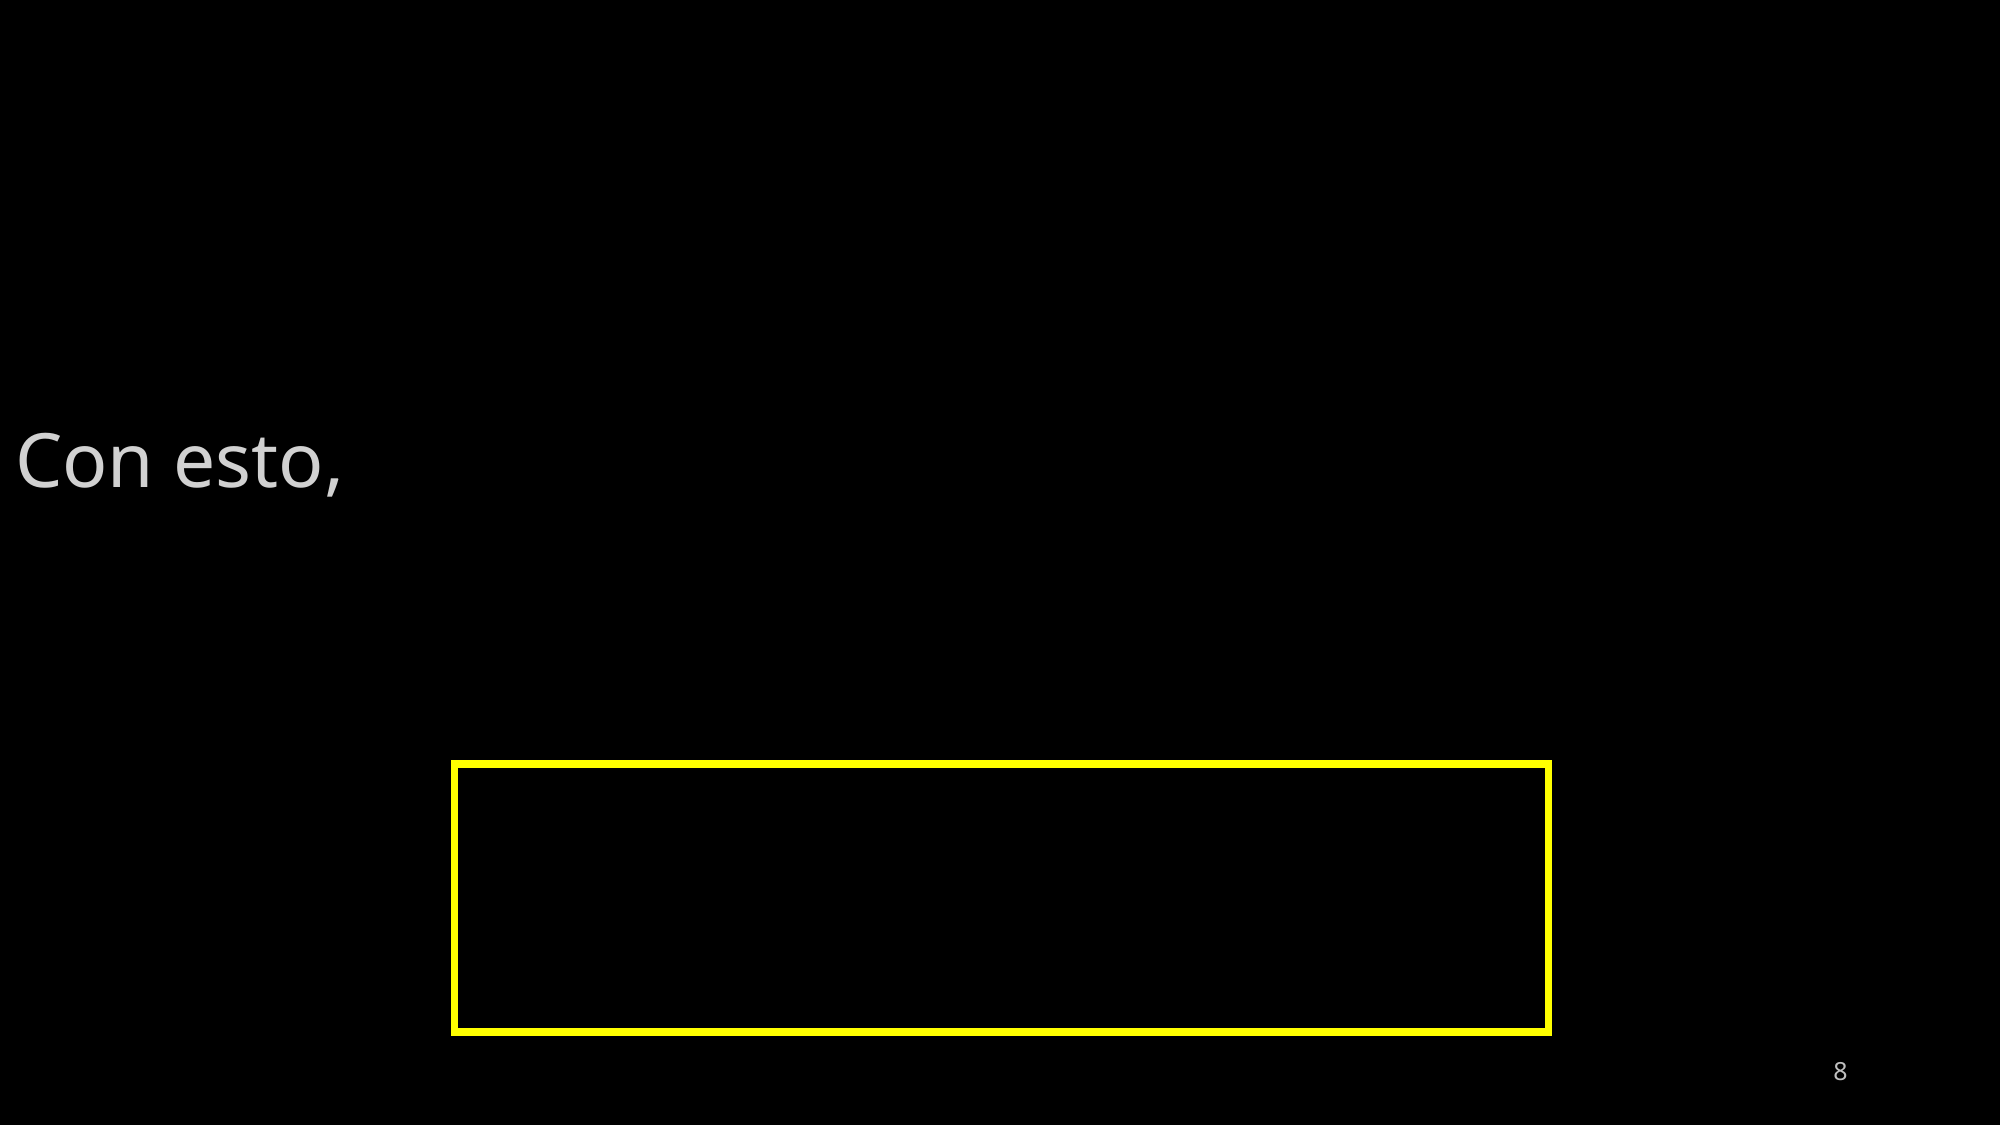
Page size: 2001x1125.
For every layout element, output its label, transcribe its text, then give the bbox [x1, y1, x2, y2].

slide_number 8 [1412, 1042, 1863, 1103]
text_box [453, 762, 1550, 1033]
